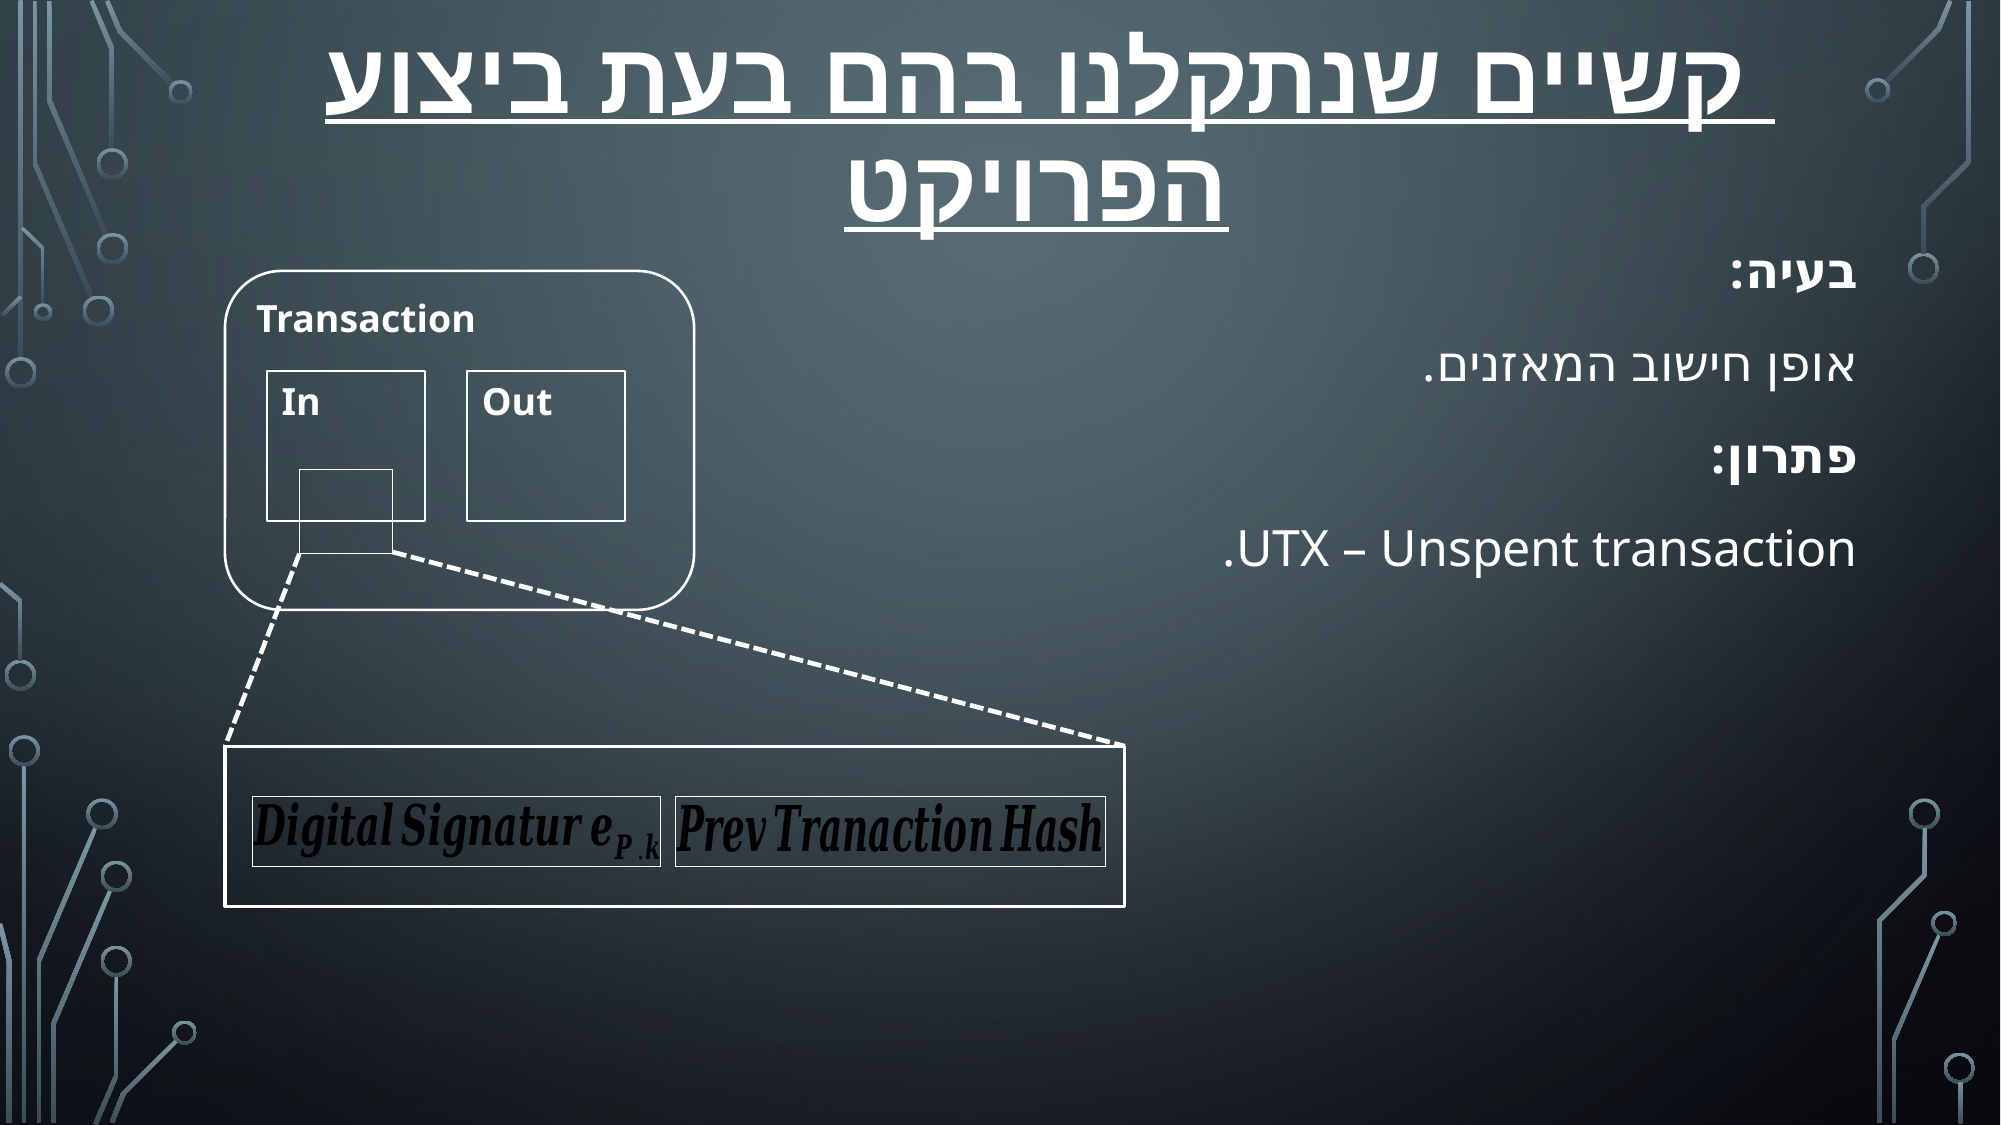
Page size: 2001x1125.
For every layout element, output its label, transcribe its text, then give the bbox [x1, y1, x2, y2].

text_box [224, 270, 1126, 907]
title קשיים שנתקלנו בהם בעת ביצוע הפרויקט [187, 51, 1886, 219]
list בעיה: אופן חישוב המאזנים. פתרון: UTX – Unspent transaction. [163, 218, 1873, 1010]
